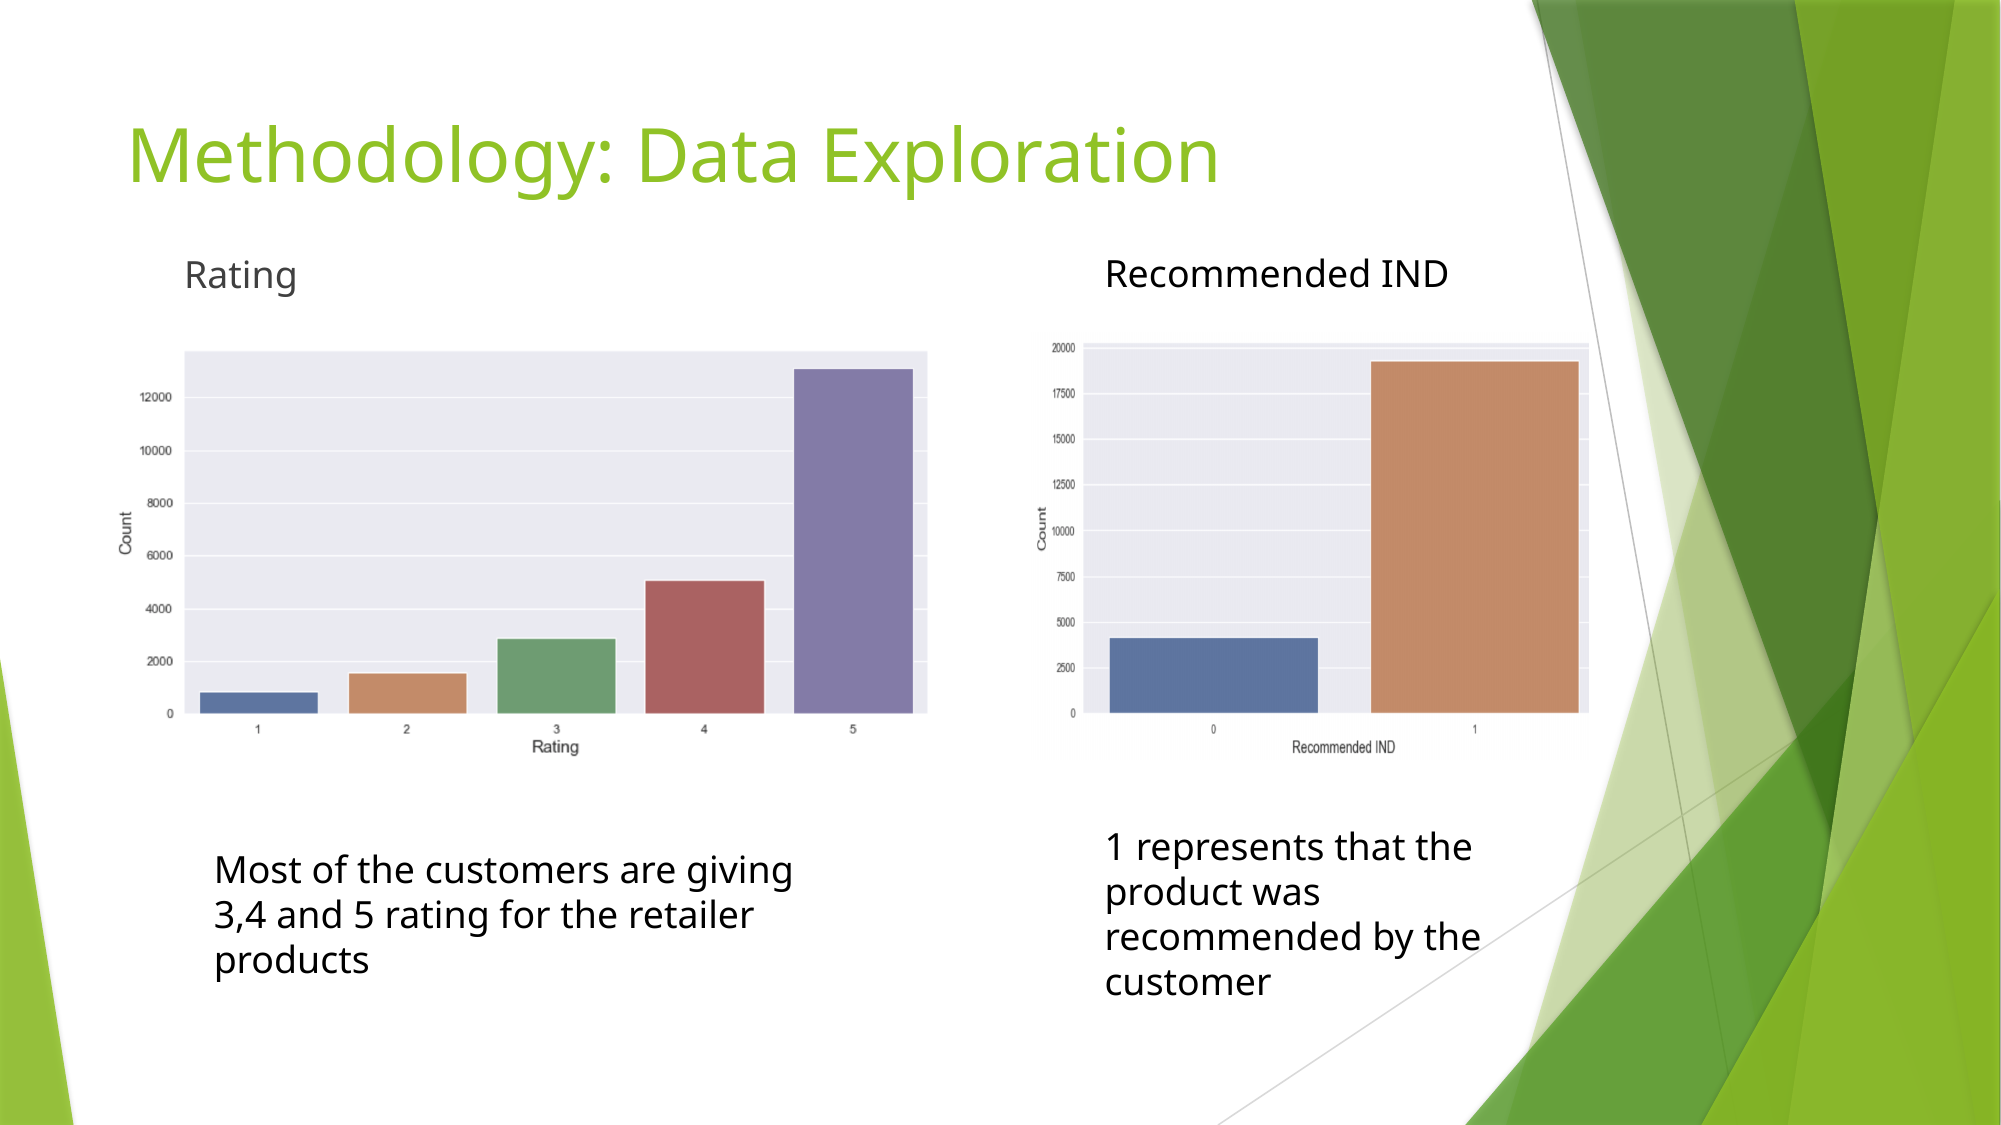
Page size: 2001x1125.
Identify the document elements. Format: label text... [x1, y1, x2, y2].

picture [110, 332, 931, 760]
title Methodology: Data Exploration [111, 99, 1522, 215]
text_box Most of the customers are giving 3,4 and 5 rating for the retailer products [198, 838, 864, 989]
text_box Recommended IND [1089, 243, 1522, 303]
picture [1029, 332, 1590, 760]
list Rating [169, 243, 493, 313]
text_box 1 represents that the product was recommended by the customer [1089, 816, 1589, 1011]
